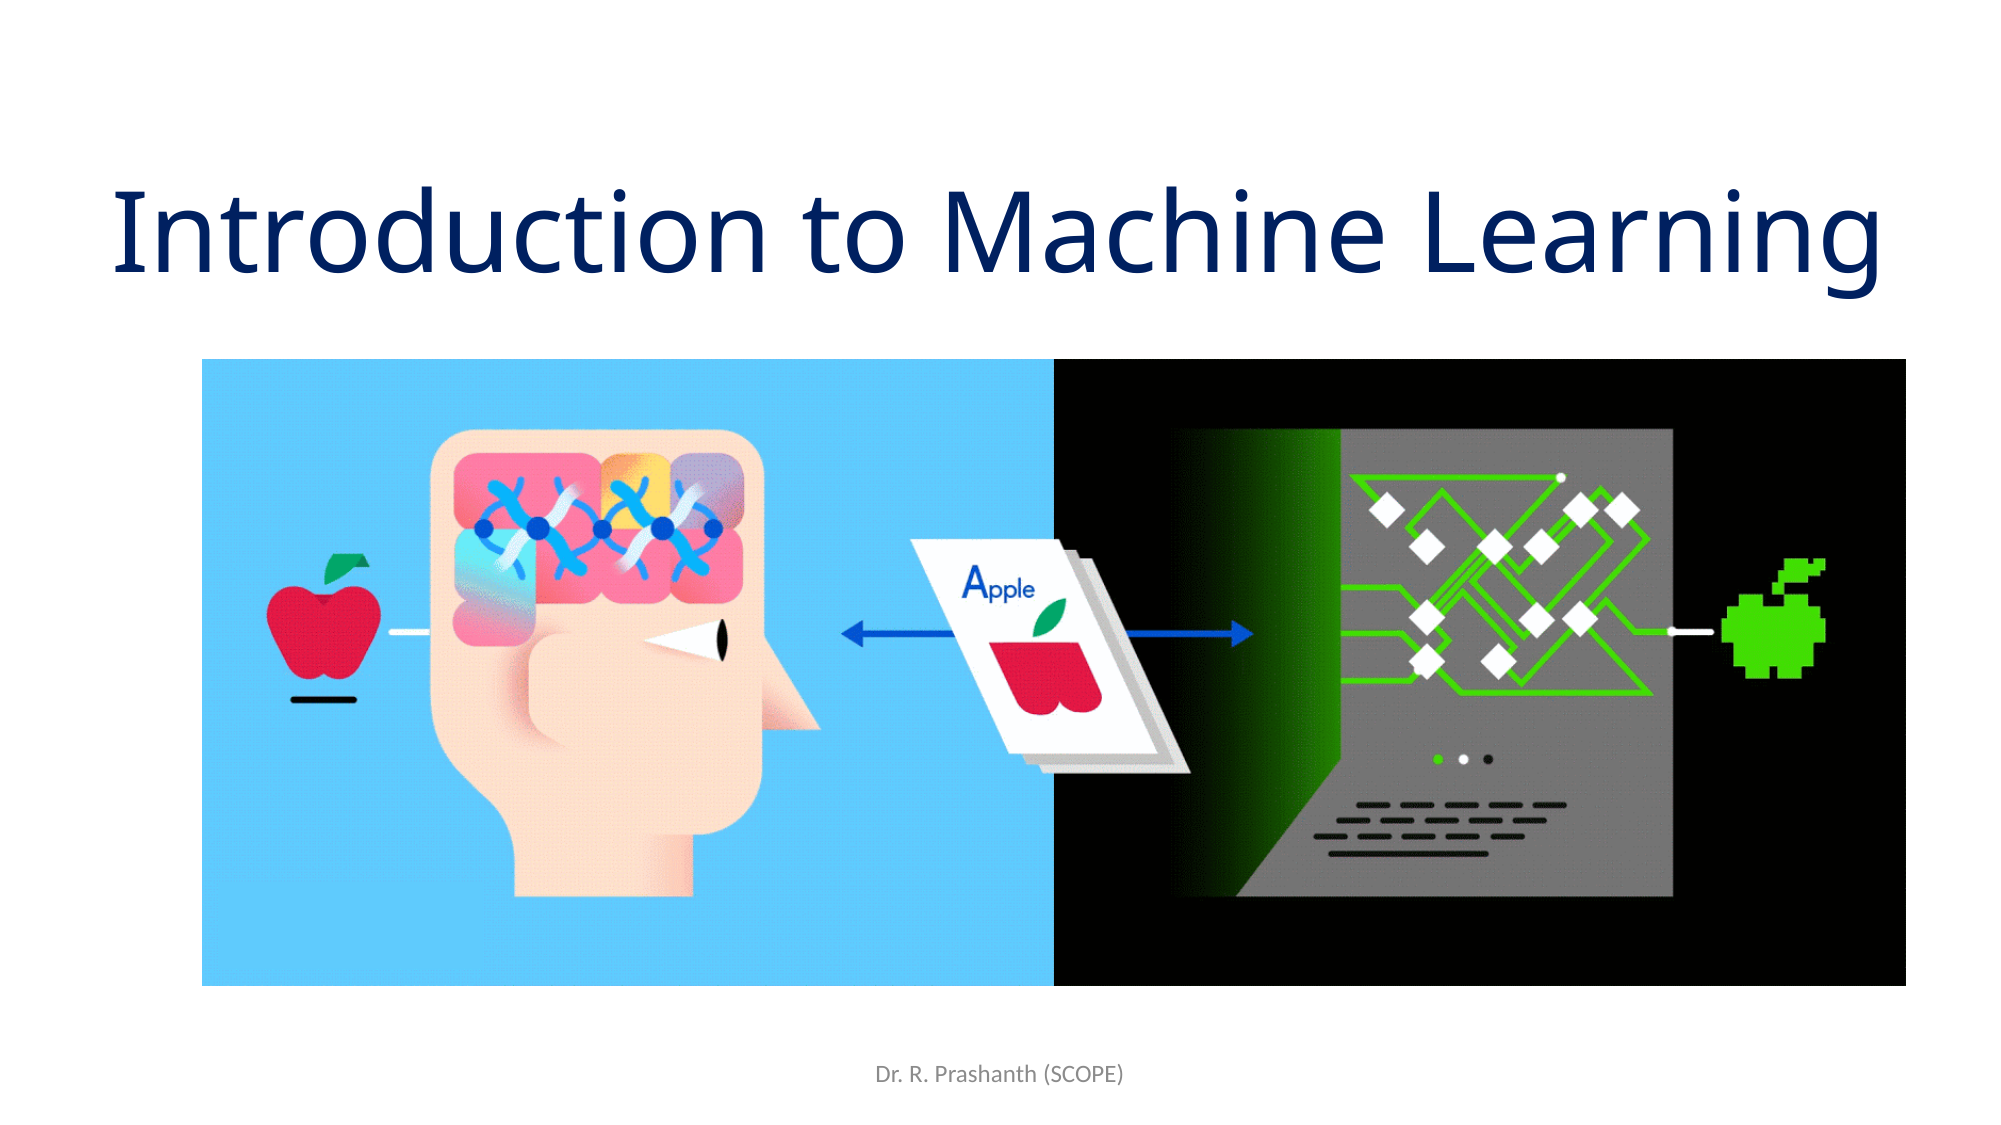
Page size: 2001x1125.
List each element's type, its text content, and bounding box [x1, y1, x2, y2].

title Introduction to Machine Learning [62, 123, 1938, 305]
picture [202, 359, 1906, 986]
footer Dr. R. Prashanth (SCOPE) [662, 1042, 1338, 1103]
